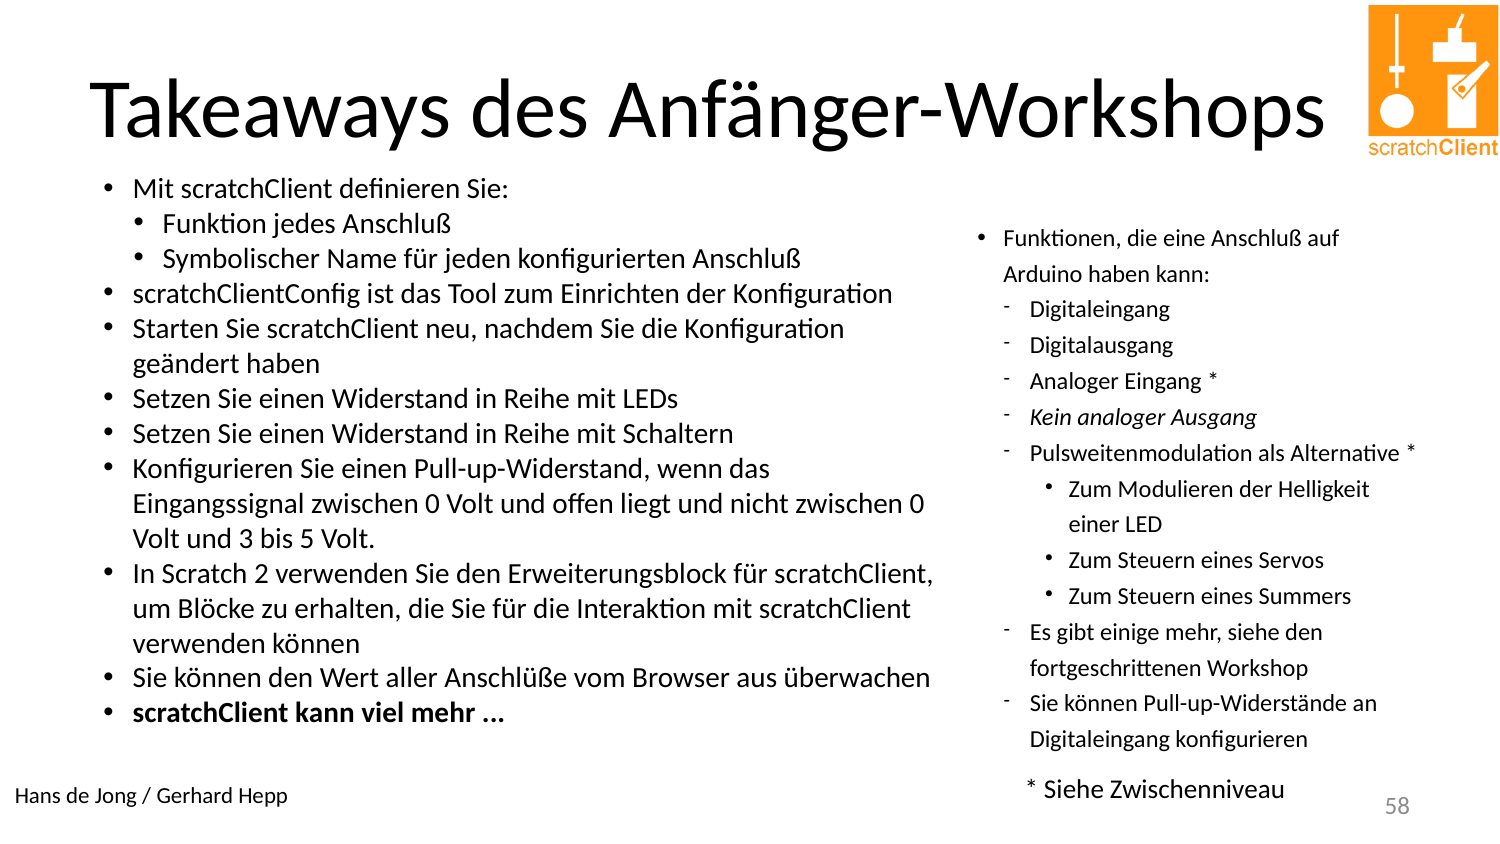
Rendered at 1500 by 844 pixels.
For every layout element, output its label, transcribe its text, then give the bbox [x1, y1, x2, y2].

text_box * Siehe Zwischenniveau [1009, 764, 1306, 812]
text_box Funktionen, die eine Anschluß auf Arduino haben kann: Digitaleingang Digitalausgang Analoger Eingang * Kein analoger Ausgang Pulsweitenmodulation als Alternative * Zum Modulieren der Helligkeit einer LED Zum Steuern eines Servos Zum Steuern eines Summers Es gibt einige mehr, siehe den fortgeschrittenen Workshop Sie können Pull-up-Widerstände an Digitaleingang konfigurieren [962, 209, 1436, 788]
text_box Mit scratchClient definieren Sie: Funktion jedes Anschluß Symbolischer Name für jeden konfigurierten Anschluß scratchClientConfig ist das Tool zum Einrichten der Konfiguration Starten Sie scratchClient neu, nachdem Sie die Konfiguration geändert haben Setzen Sie einen Widerstand in Reihe mit LEDs Setzen Sie einen Widerstand in Reihe mit Schaltern Konfigurieren Sie einen Pull-up-Widerstand, wenn das Eingangssignal zwischen 0 Volt und offen liegt und nicht zwischen 0 Volt und 3 bis 5 Volt. In Scratch 2 verwenden Sie den Erweiterungsblock für scratchClient, um Blöcke zu erhalten, die Sie für die Interaktion mit scratchClient verwenden können Sie können den Wert aller Anschlüße vom Browser aus überwachen scratchClient kann viel mehr ... [88, 161, 963, 765]
text_box Takeaways des Anfänger-Workshops [75, 33, 1425, 175]
text_box 58 [1340, 781, 1425, 827]
picture [1366, 5, 1500, 160]
